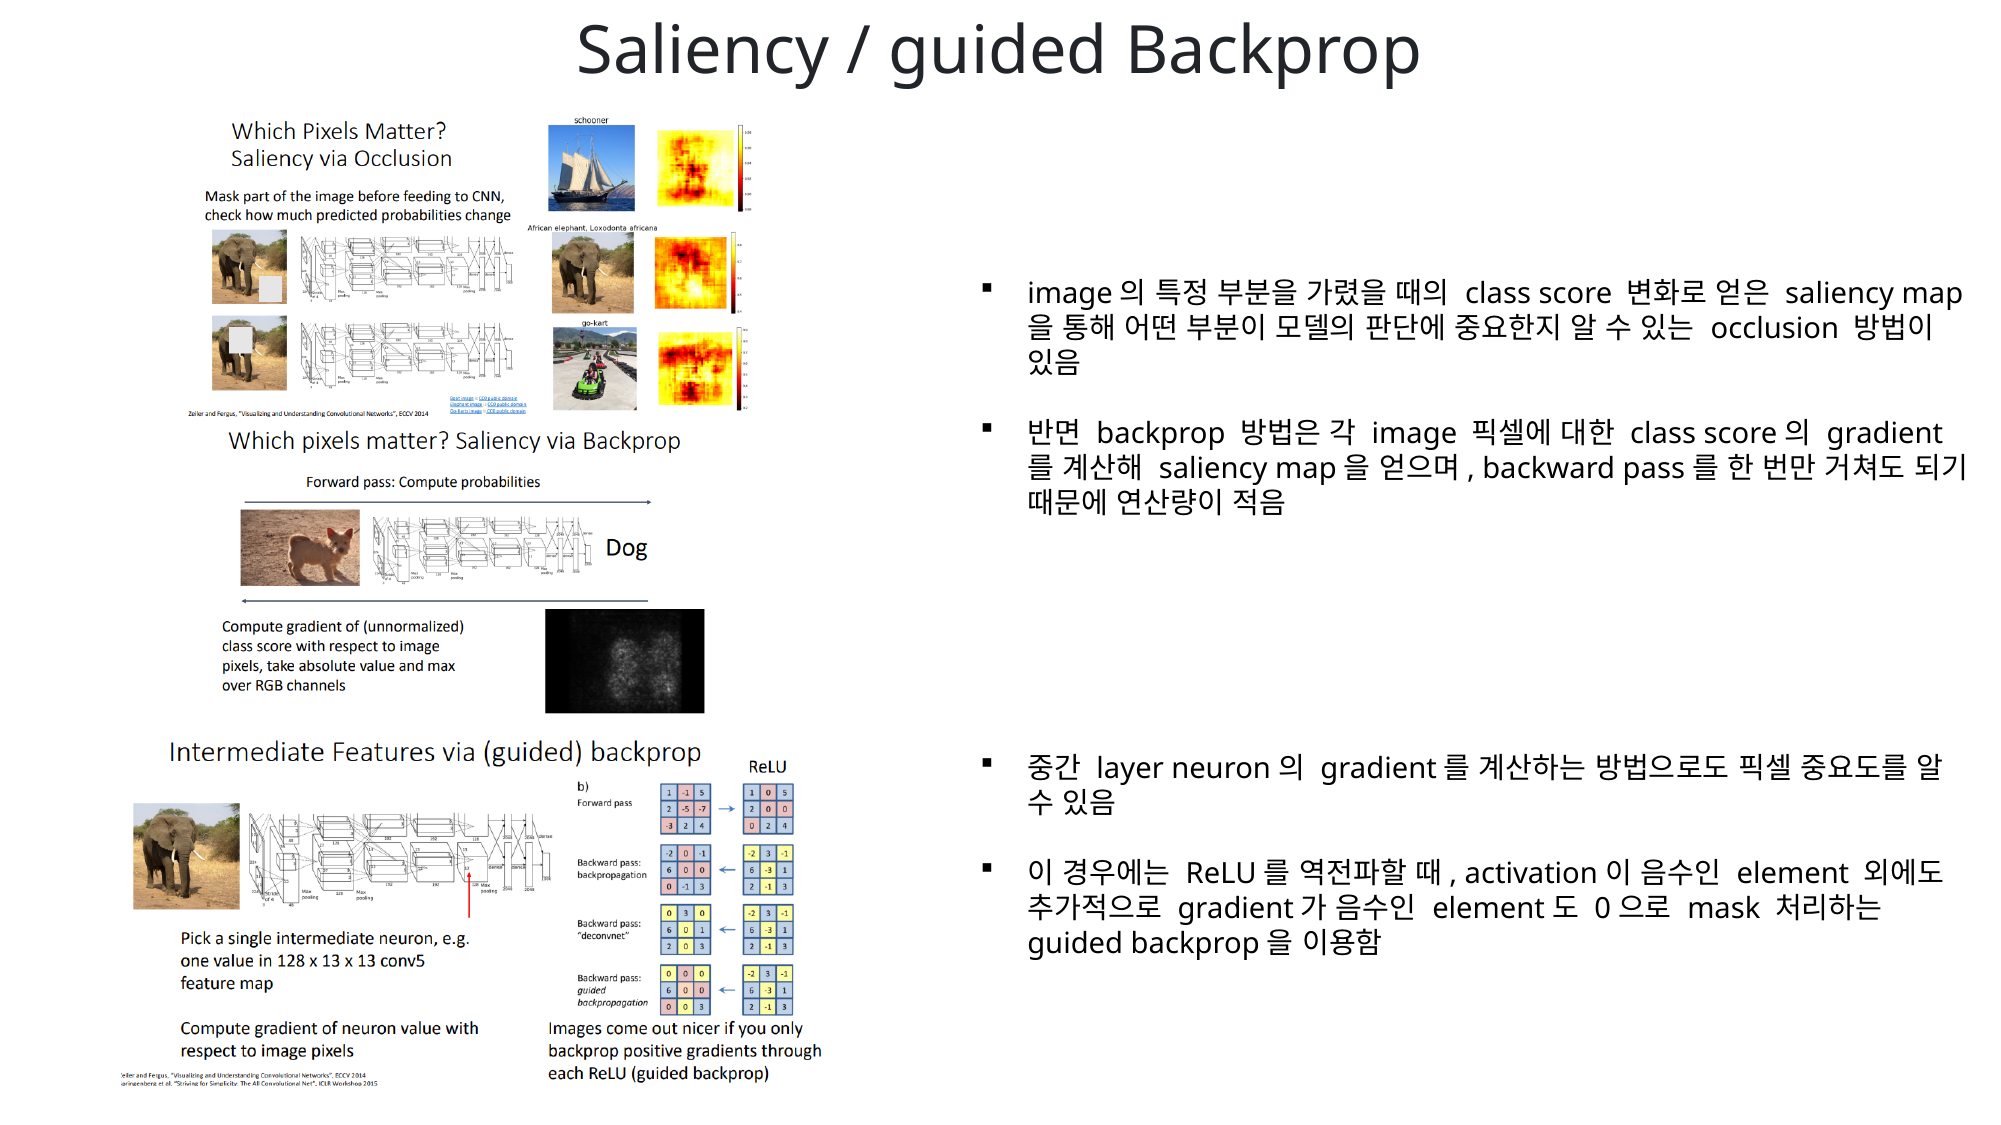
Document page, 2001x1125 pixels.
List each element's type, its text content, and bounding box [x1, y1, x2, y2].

text_box image의 특정 부분을 가렸을 때의 class score 변화로 얻은 saliency map을 통해 어떤 부분이 모델의 판단에 중요한지 알 수 있는 occlusion 방법이 있음 반면 backprop 방법은 각 image 픽셀에 대한 class score의 gradient를 계산해 saliency map을 얻으며, backward pass를 한 번만 거쳐도 되기 때문에 연산량이 적음 [965, 267, 1984, 527]
text_box 중간 layer neuron의 gradient를 계산하는 방법으로도 픽셀 중요도를 알 수 있음 이 경우에는 ReLU를 역전파할 때, activation이 음수인 element 외에도 추가적으로 gradient가 음수인 element도 0으로 mask 처리하는 guided backprop을 이용함 [965, 741, 1984, 967]
text_box Saliency / guided Backprop [0, 0, 2000, 95]
picture [121, 110, 828, 1086]
